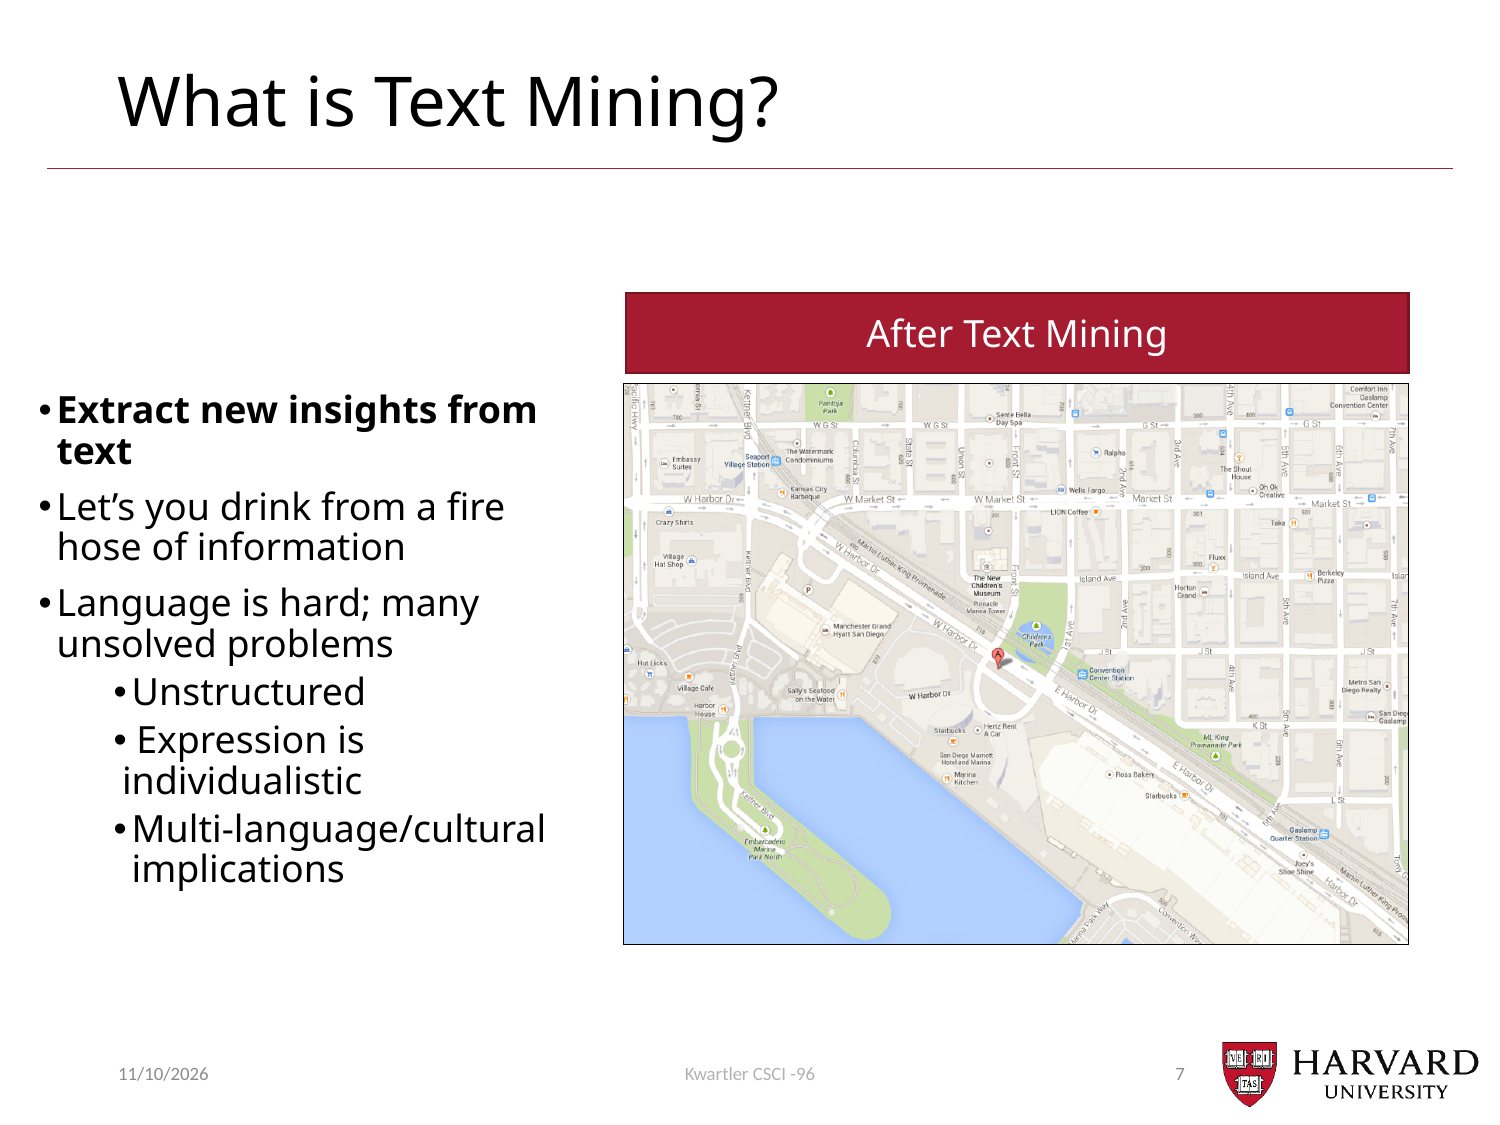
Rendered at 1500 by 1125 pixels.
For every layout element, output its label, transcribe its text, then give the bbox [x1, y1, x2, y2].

slide_number 7 [1059, 1042, 1200, 1103]
list Extract new insights from text Let’s you drink from a fire hose of information Language is hard; many unsolved problems Unstructured Expression is individualistic Multi-language/cultural implications [23, 383, 588, 889]
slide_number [103, 1042, 441, 1103]
footer Kwartler CSCI -96 [496, 1042, 1004, 1103]
picture [1200, 1024, 1500, 1125]
title What is Text Mining? [103, 59, 1397, 157]
picture [623, 383, 1409, 945]
text_box After Text Mining [625, 292, 1410, 374]
